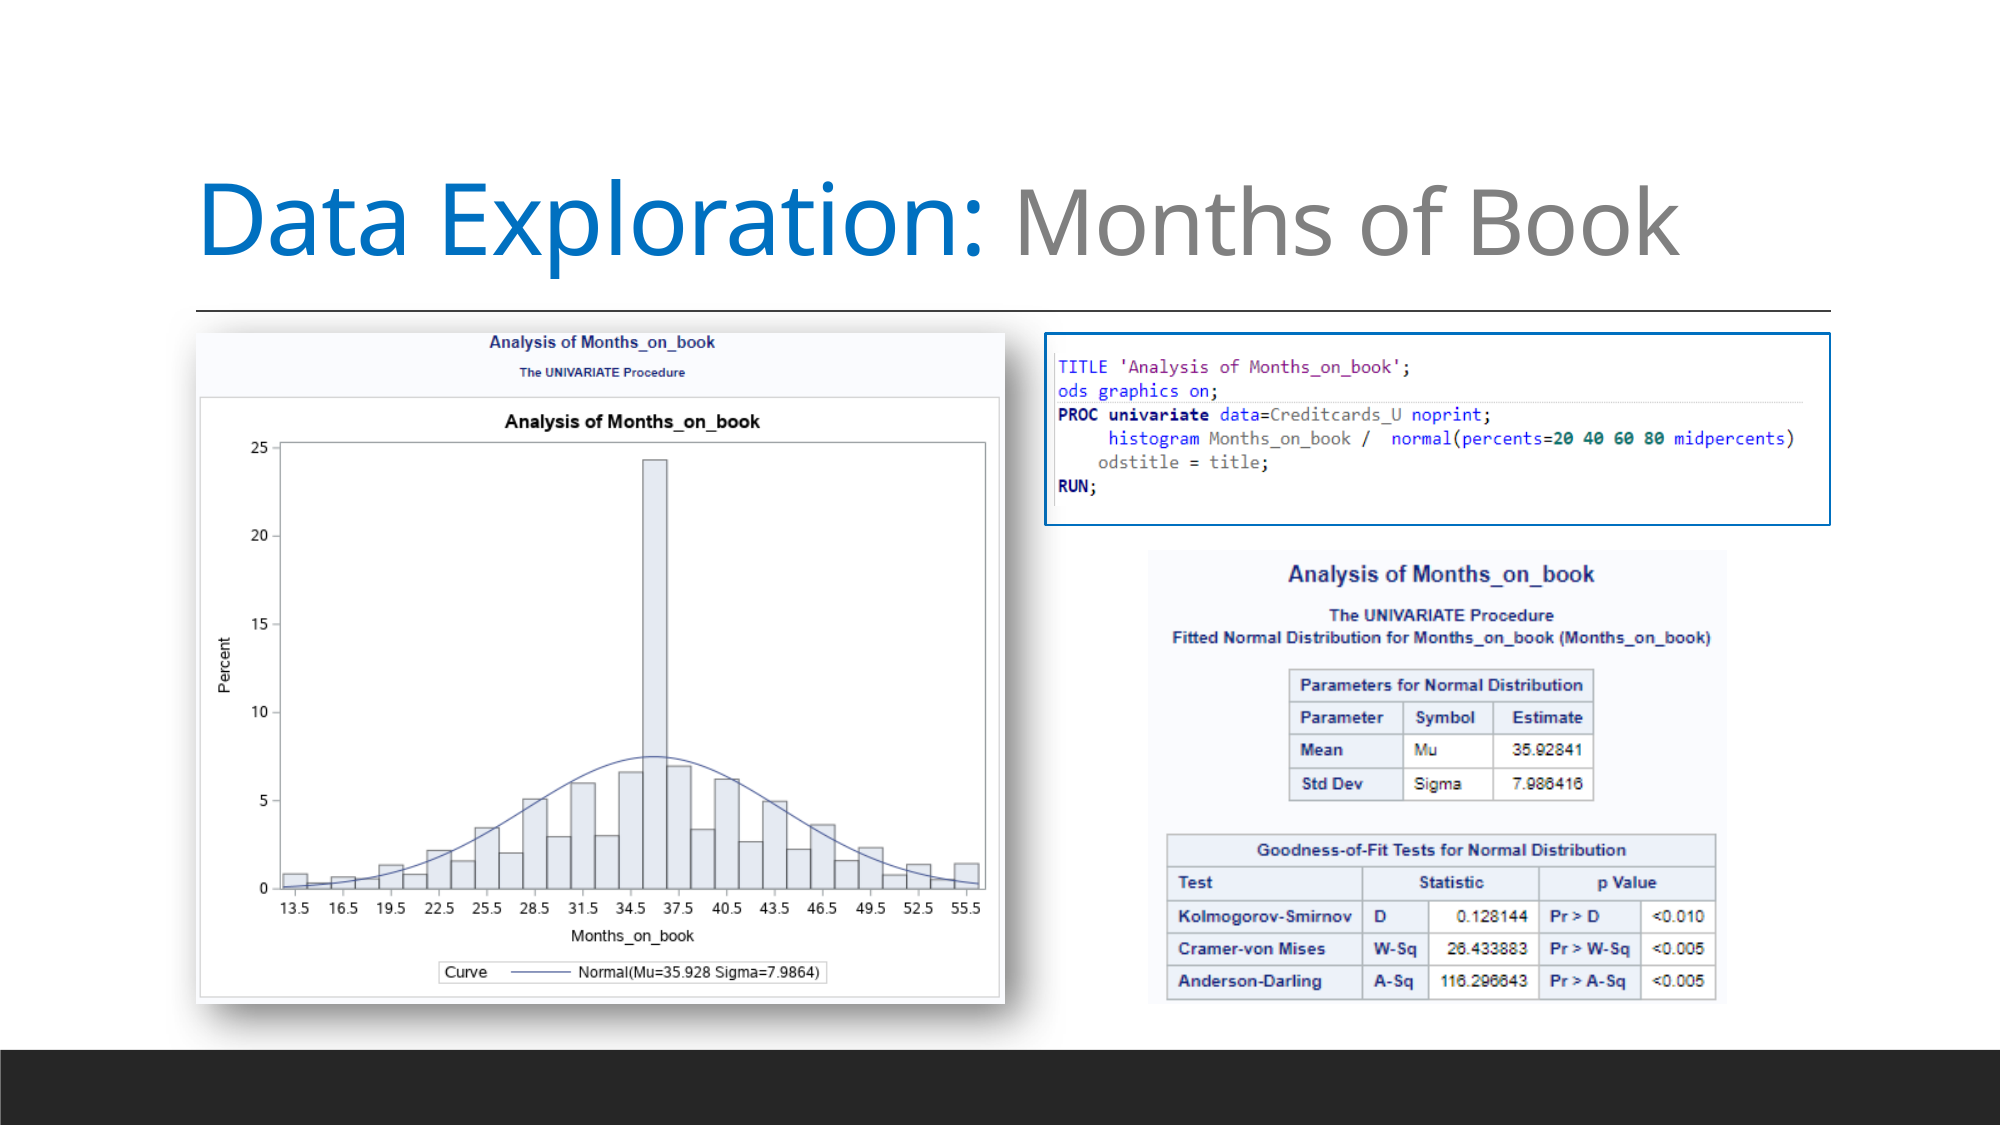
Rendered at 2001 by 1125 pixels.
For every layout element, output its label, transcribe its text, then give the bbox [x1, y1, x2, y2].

title Data Exploration: Months of Book [180, 47, 1830, 285]
picture [1147, 550, 1728, 1005]
text_box [1044, 332, 1831, 526]
picture [1053, 352, 1805, 507]
picture [195, 333, 1006, 1005]
